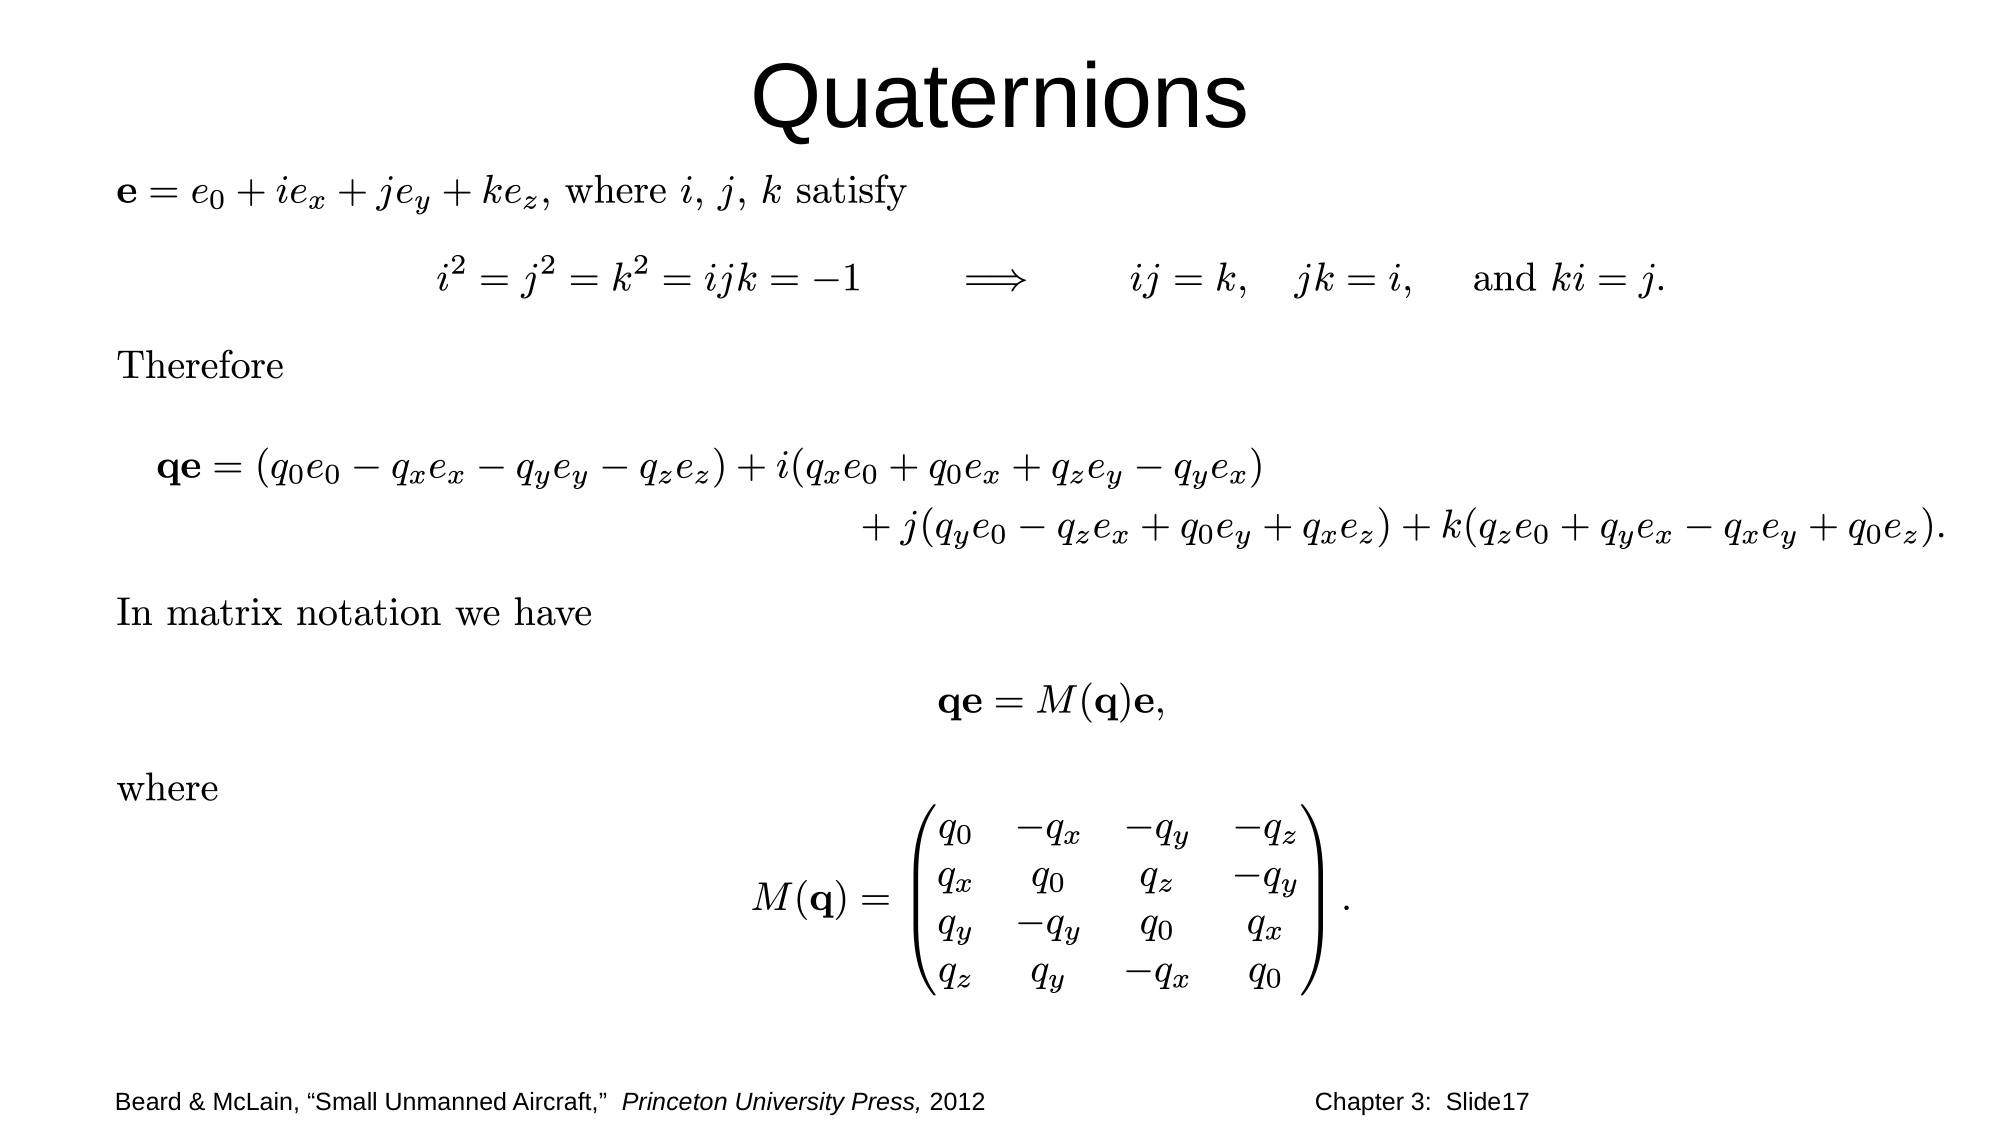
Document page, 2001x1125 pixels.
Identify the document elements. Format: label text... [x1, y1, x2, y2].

title Quaternions [99, 28, 1901, 154]
picture [117, 173, 1945, 997]
